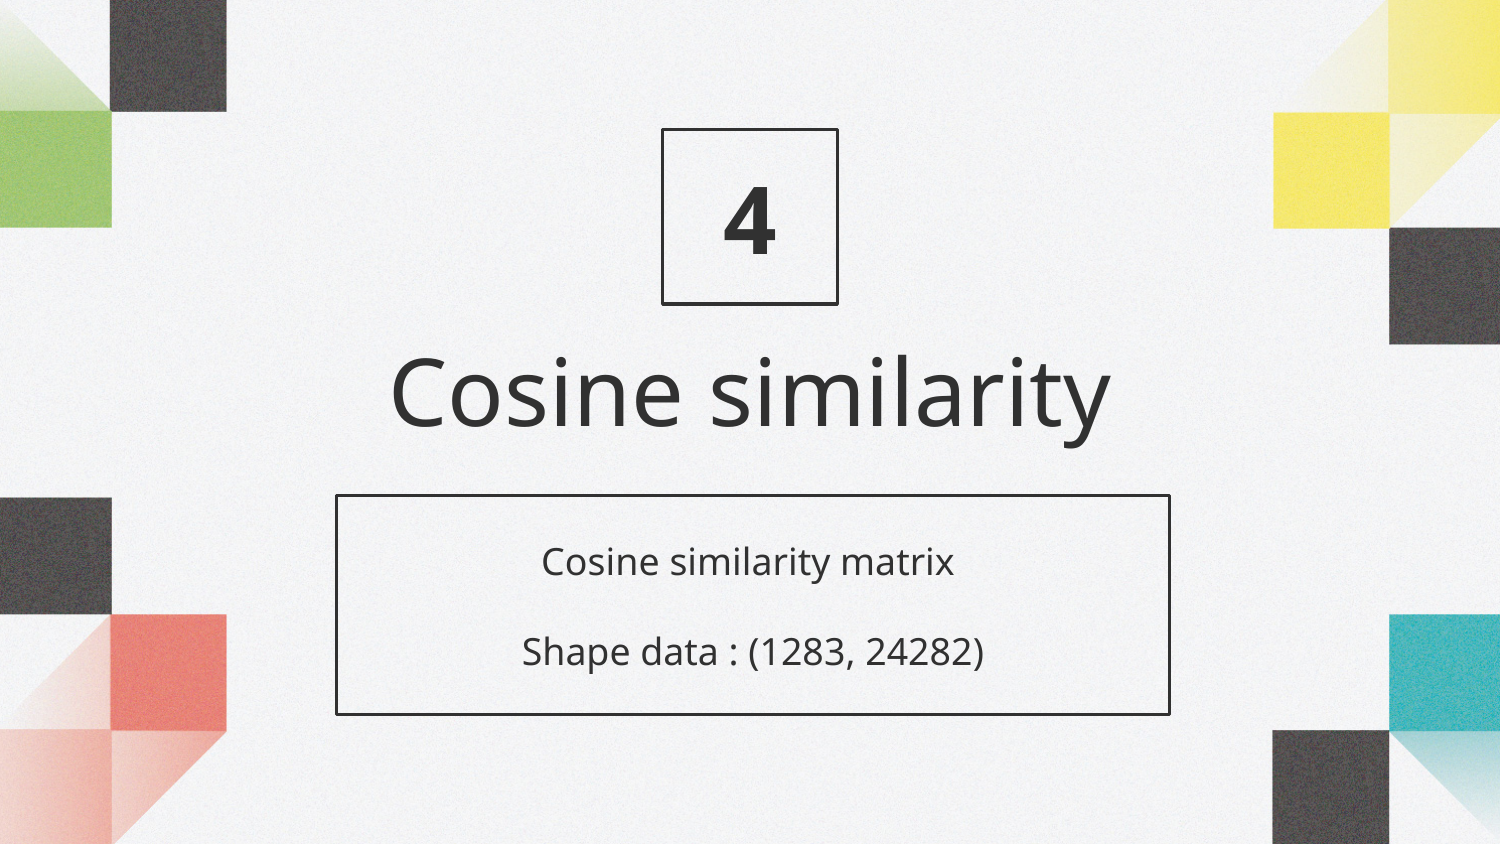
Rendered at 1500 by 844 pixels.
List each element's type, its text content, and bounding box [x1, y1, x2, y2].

subtitle Cosine similarity matrix Shape data : (1283, 24282) [335, 494, 1171, 716]
title 4 [661, 128, 839, 306]
picture [0, 0, 1500, 844]
title Cosine similarity [118, 319, 1382, 458]
